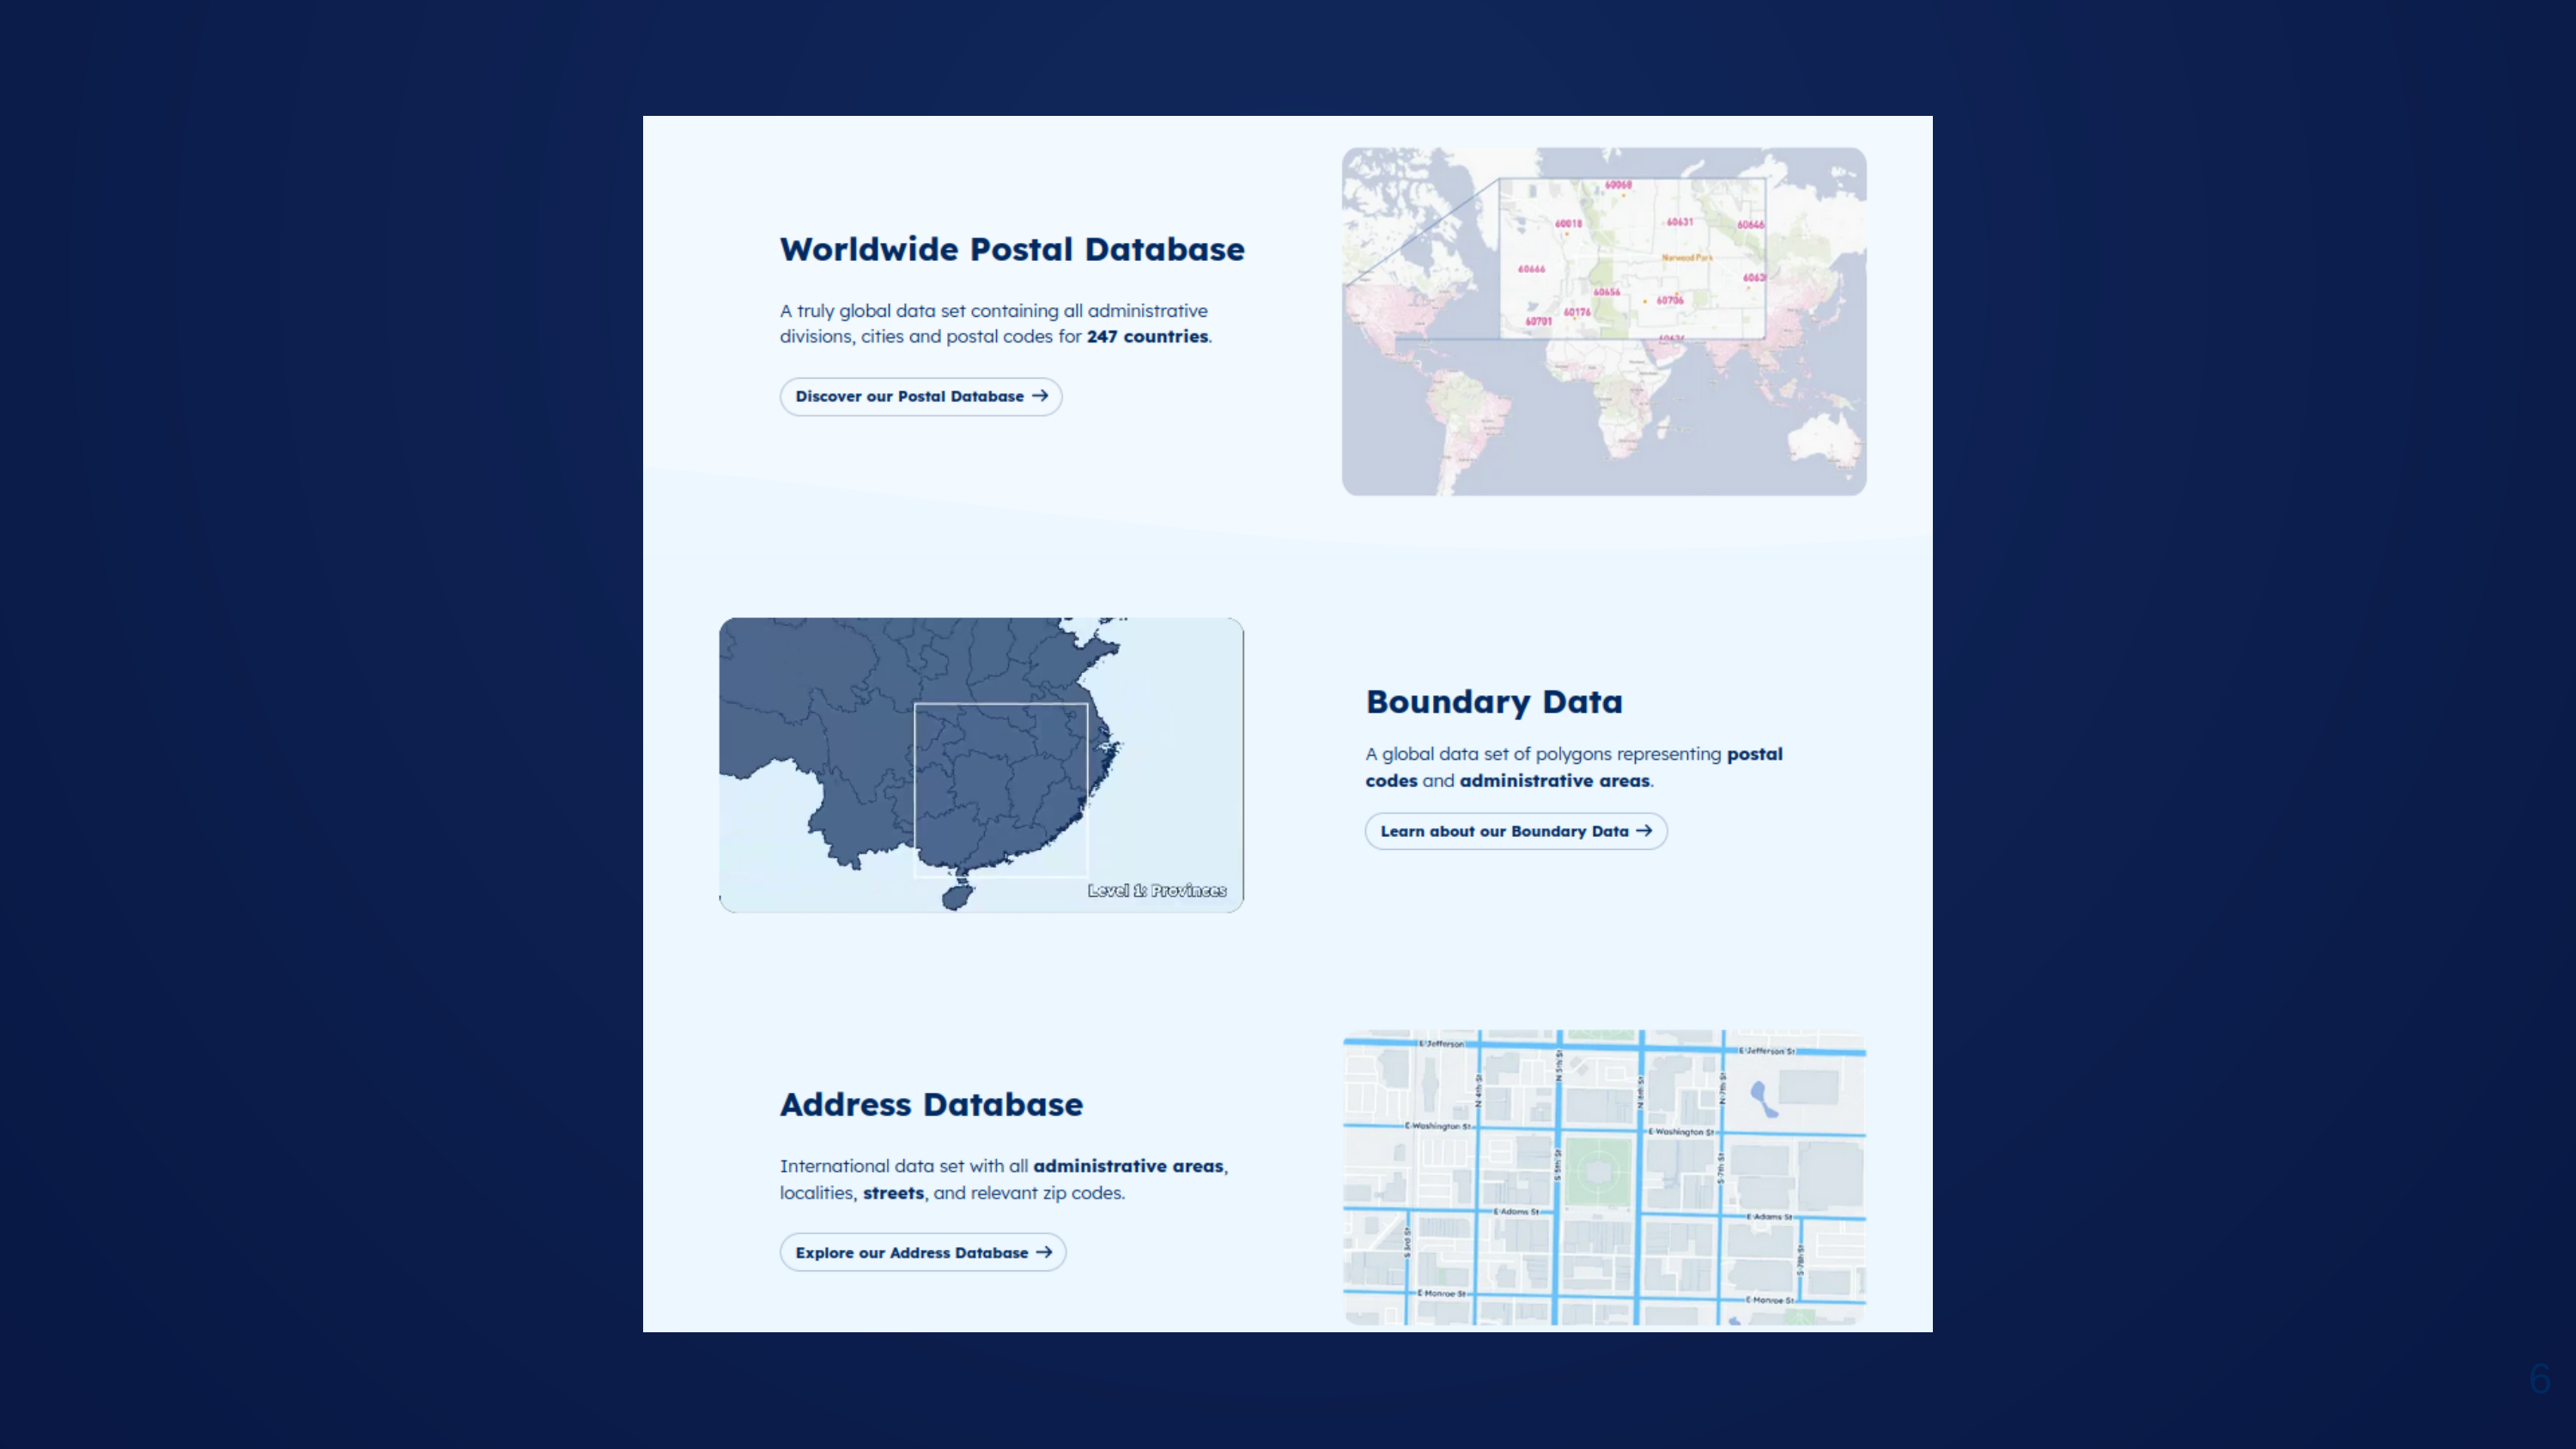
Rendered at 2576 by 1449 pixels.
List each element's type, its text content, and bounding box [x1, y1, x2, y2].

slide_number ‹#› [2410, 1337, 2566, 1449]
picture [0, 0, 2576, 1449]
